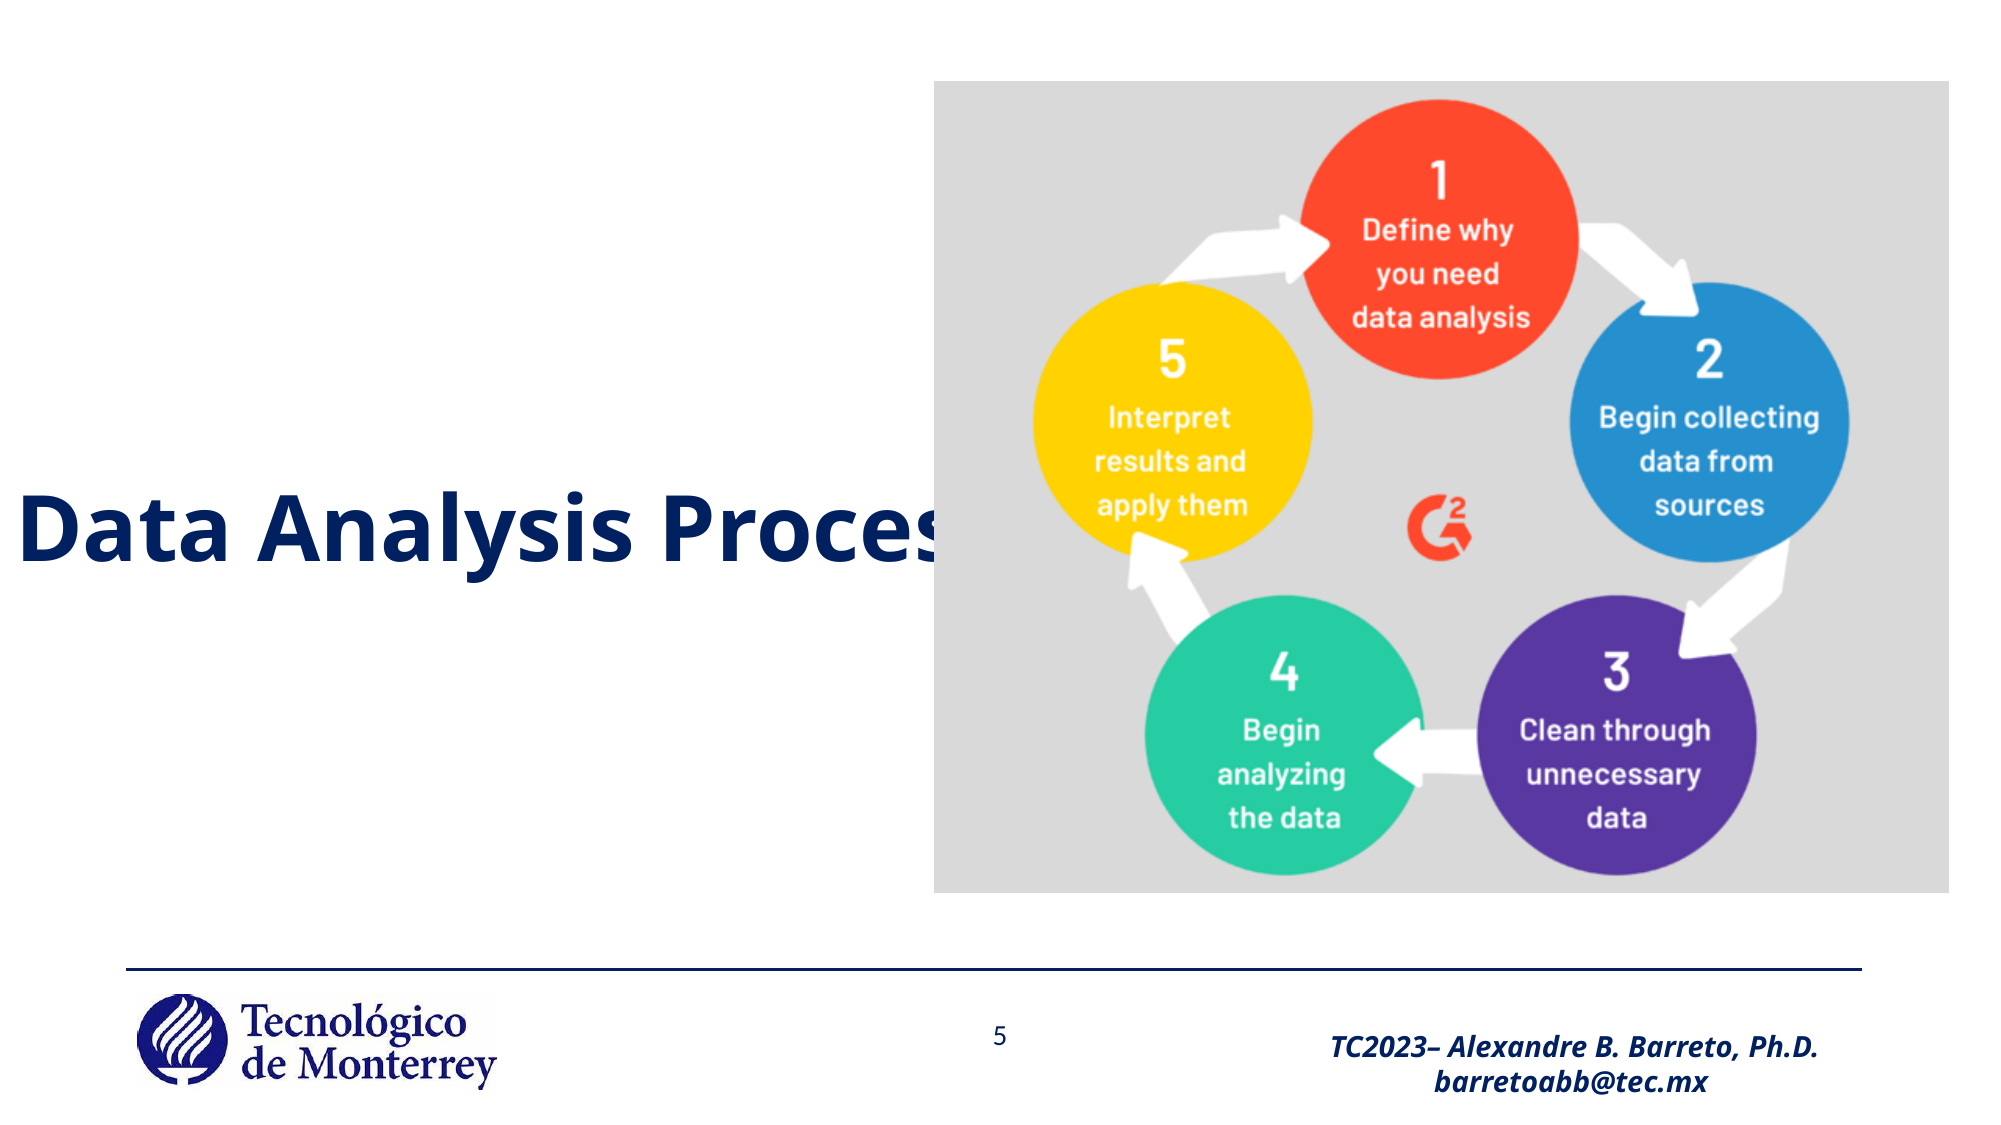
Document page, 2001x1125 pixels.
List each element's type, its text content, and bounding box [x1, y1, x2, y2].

picture [137, 994, 497, 1090]
title Data Analysis Process [0, 423, 934, 641]
picture [934, 81, 1949, 893]
